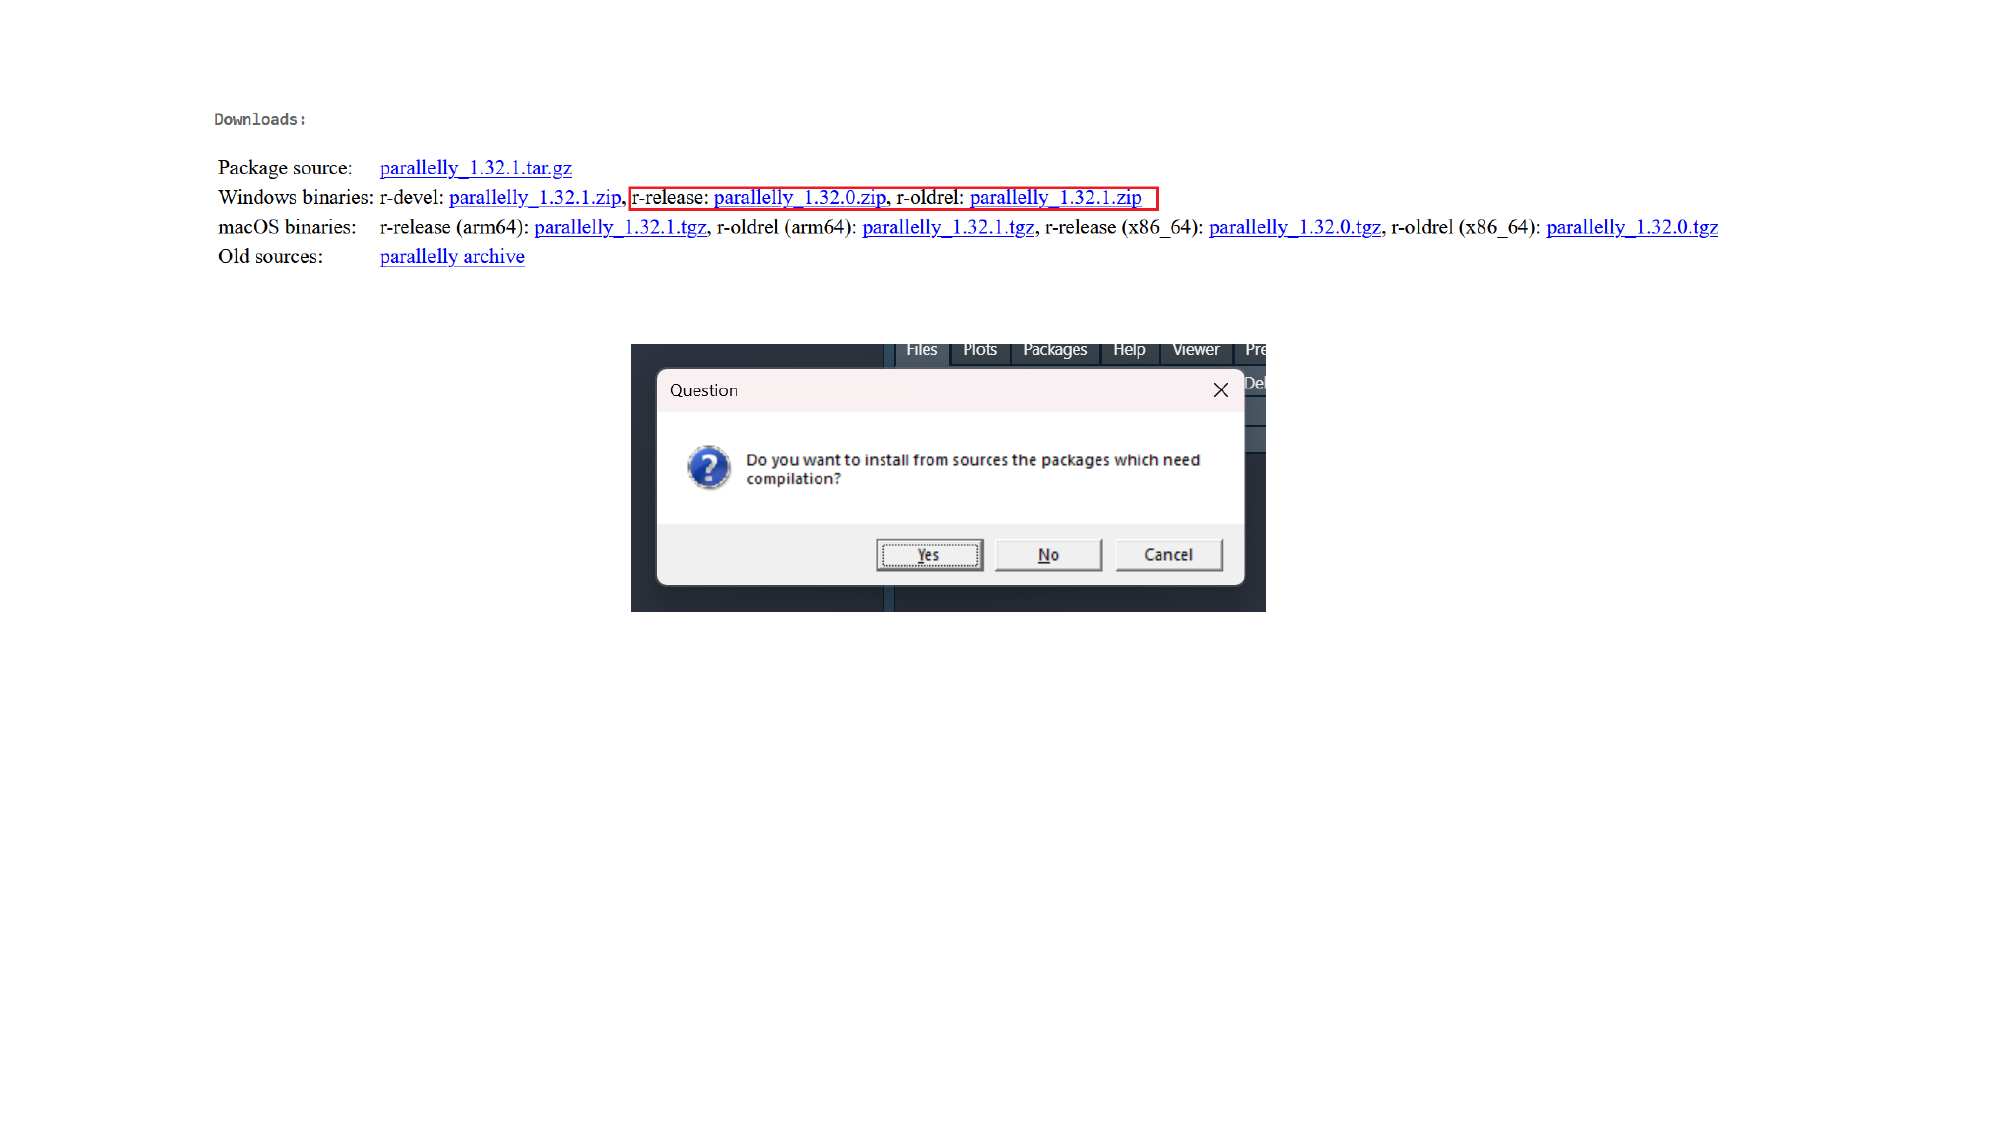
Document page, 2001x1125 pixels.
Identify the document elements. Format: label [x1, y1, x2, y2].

text_box [203, 100, 1737, 612]
